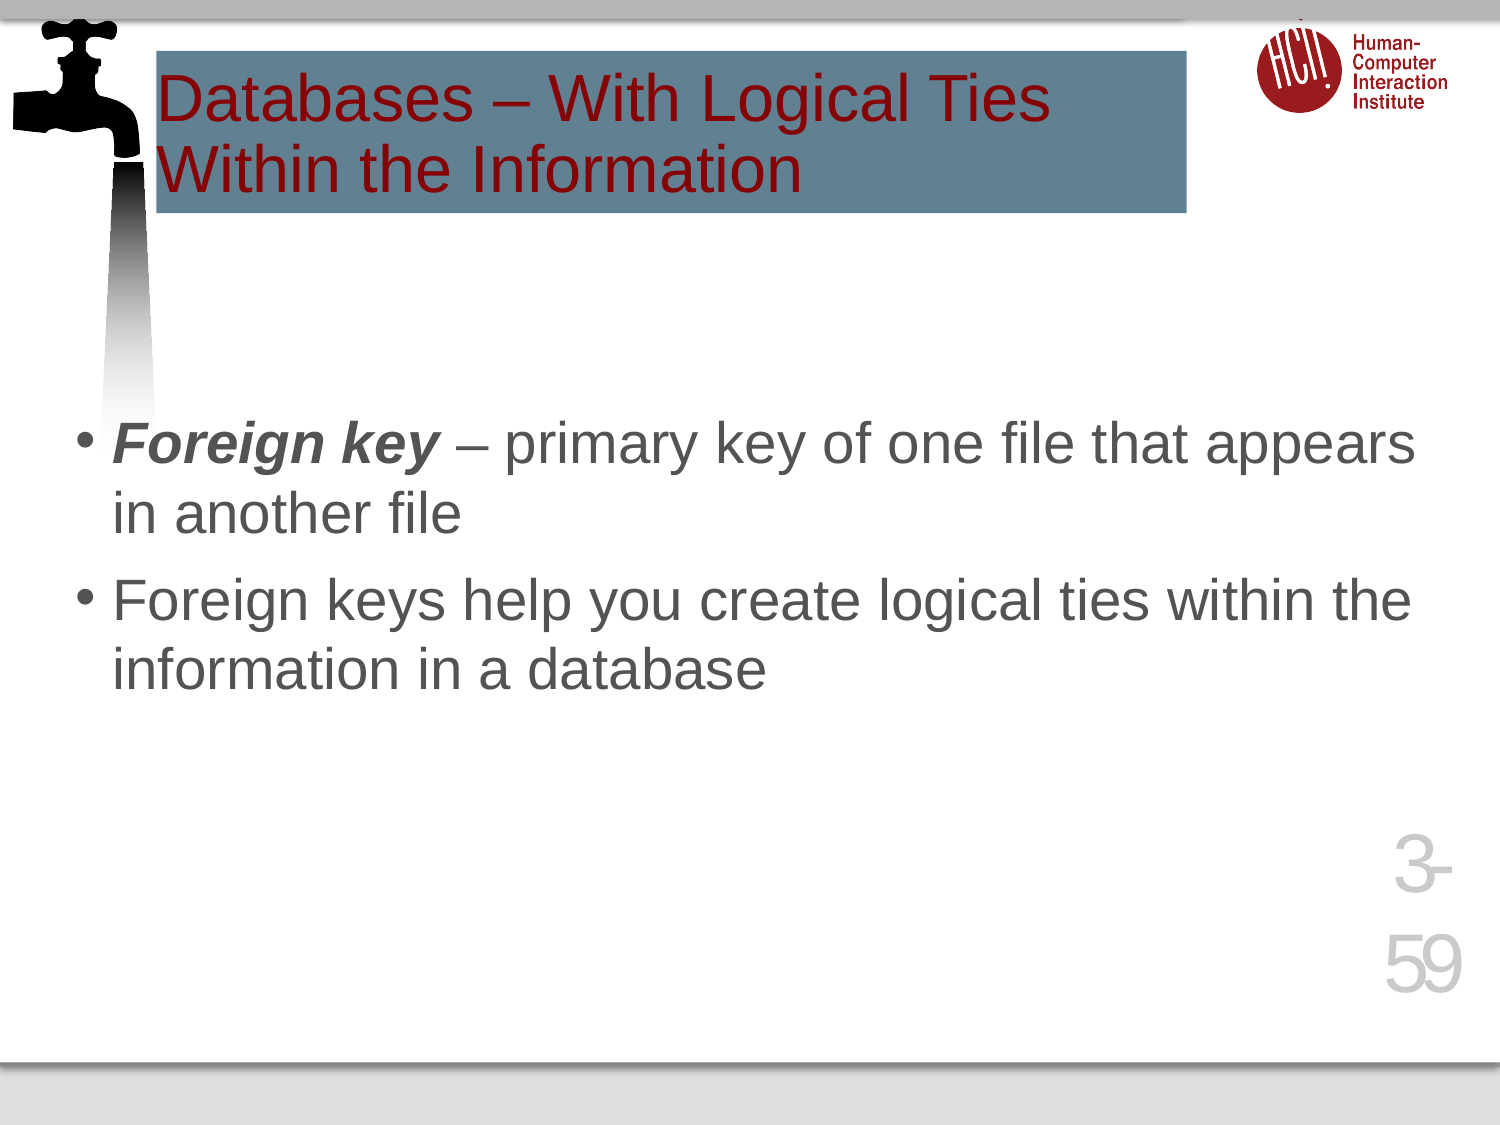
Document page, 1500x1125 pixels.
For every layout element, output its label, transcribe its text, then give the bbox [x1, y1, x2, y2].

picture [1257, 20, 1447, 113]
list Foreign key – primary key of one file that appears in another file Foreign keys help you create logical ties within the information in a database [75, 404, 1425, 1005]
picture [13, 20, 140, 158]
title Databases – With Logical Ties Within the Information [156, 50, 1187, 214]
slide_number 3-59 [1369, 924, 1479, 1009]
